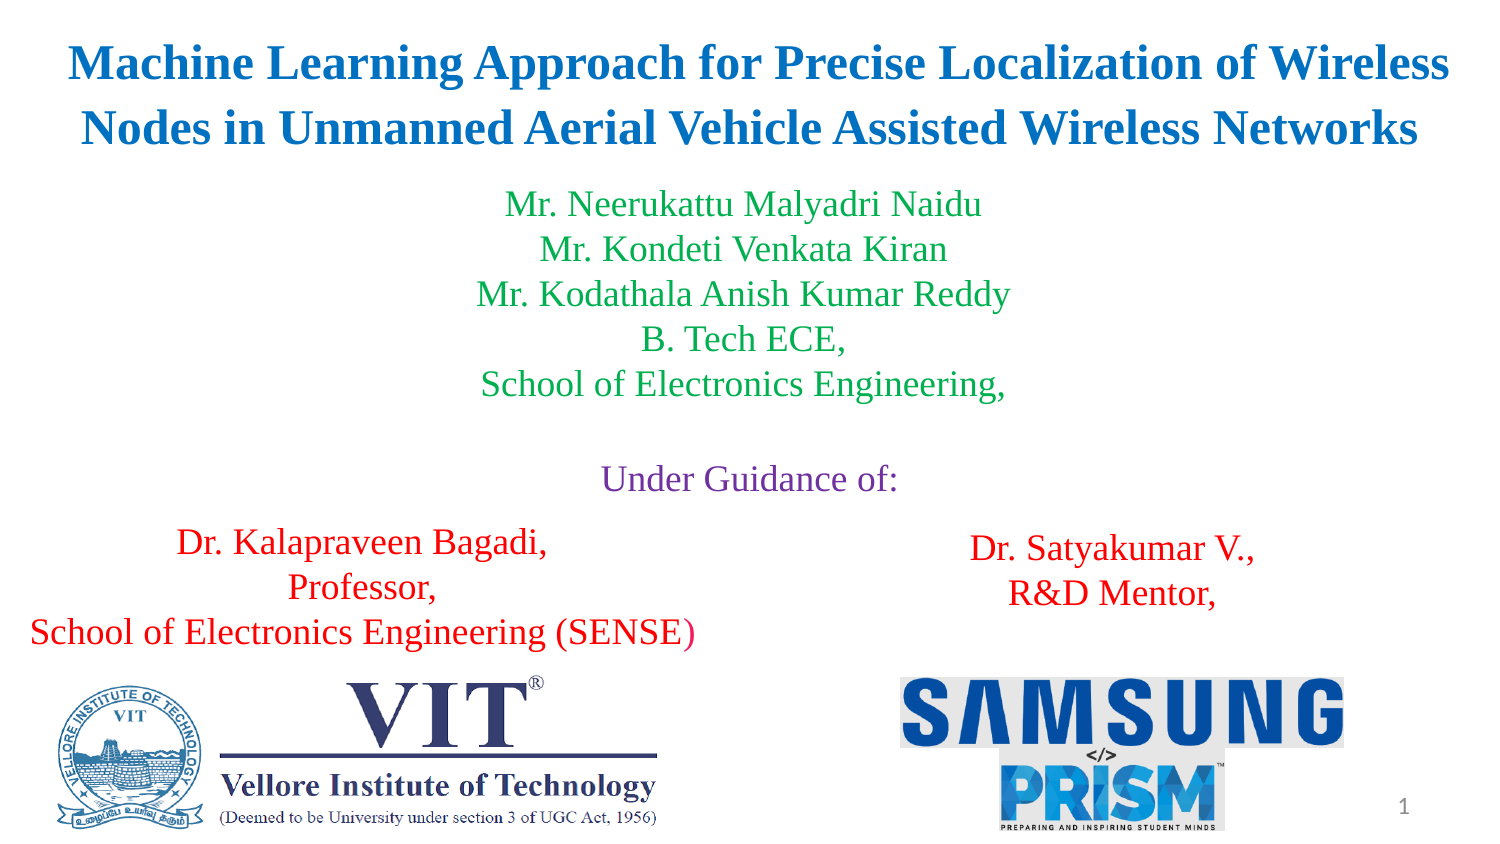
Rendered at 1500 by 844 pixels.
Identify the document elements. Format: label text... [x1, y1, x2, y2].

picture [49, 671, 663, 837]
picture [899, 677, 1344, 831]
text_box Dr. Kalapraveen Bagadi, Professor, School of Electronics Engineering (SENSE) [0, 509, 725, 659]
title Machine Learning Approach for Precise Localization of Wireless Nodes in Unmanned Aerial Vehicle Assisted Wireless Networks [0, 0, 1500, 160]
text_box Dr. Satyakumar V., R&D Mentor, [750, 515, 1475, 621]
text_box Under Guidance of: [0, 446, 1500, 507]
slide_number 1 [1229, 782, 1425, 827]
text_box Mr. Neerukattu Malyadri Naidu Mr. Kondeti Venkata Kiran Mr. Kodathala Anish Kumar Reddy B. Tech ECE, School of Electronics Engineering, [287, 171, 1200, 412]
